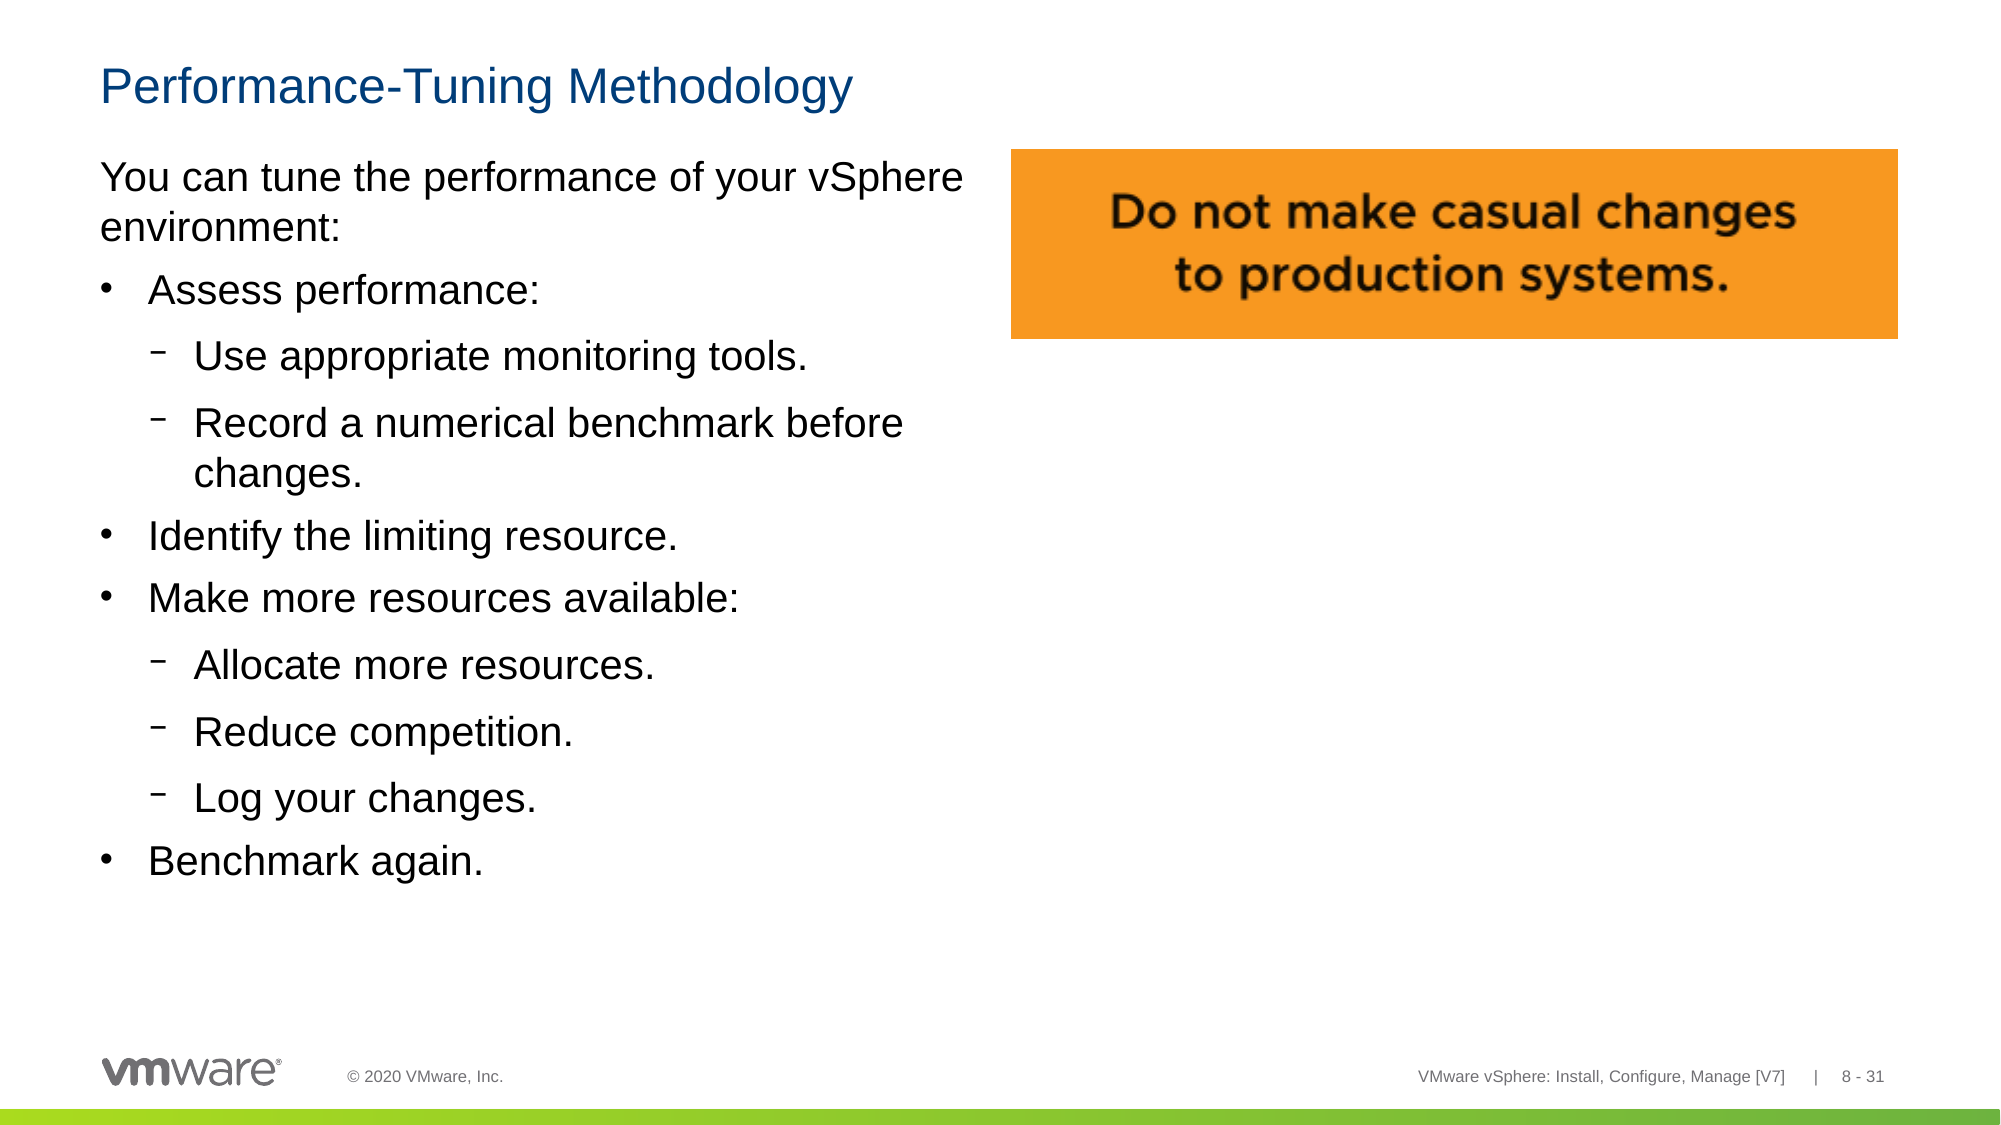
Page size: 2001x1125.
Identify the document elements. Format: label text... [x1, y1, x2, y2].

footer VMware vSphere: Install, Configure, Manage [V7] | 8 - 31 [545, 1060, 1900, 1110]
title Performance-Tuning Methodology [99, 54, 1900, 113]
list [1011, 149, 1898, 339]
list You can tune the performance of your vSphere environment: Assess performance: Use appropriate monitoring tools. Record a numerical benchmark before changes. Identify the limiting resource. Make more resources available: Allocate more resources. Reduce competition. Log your changes. Benchmark again. [99, 149, 986, 1047]
